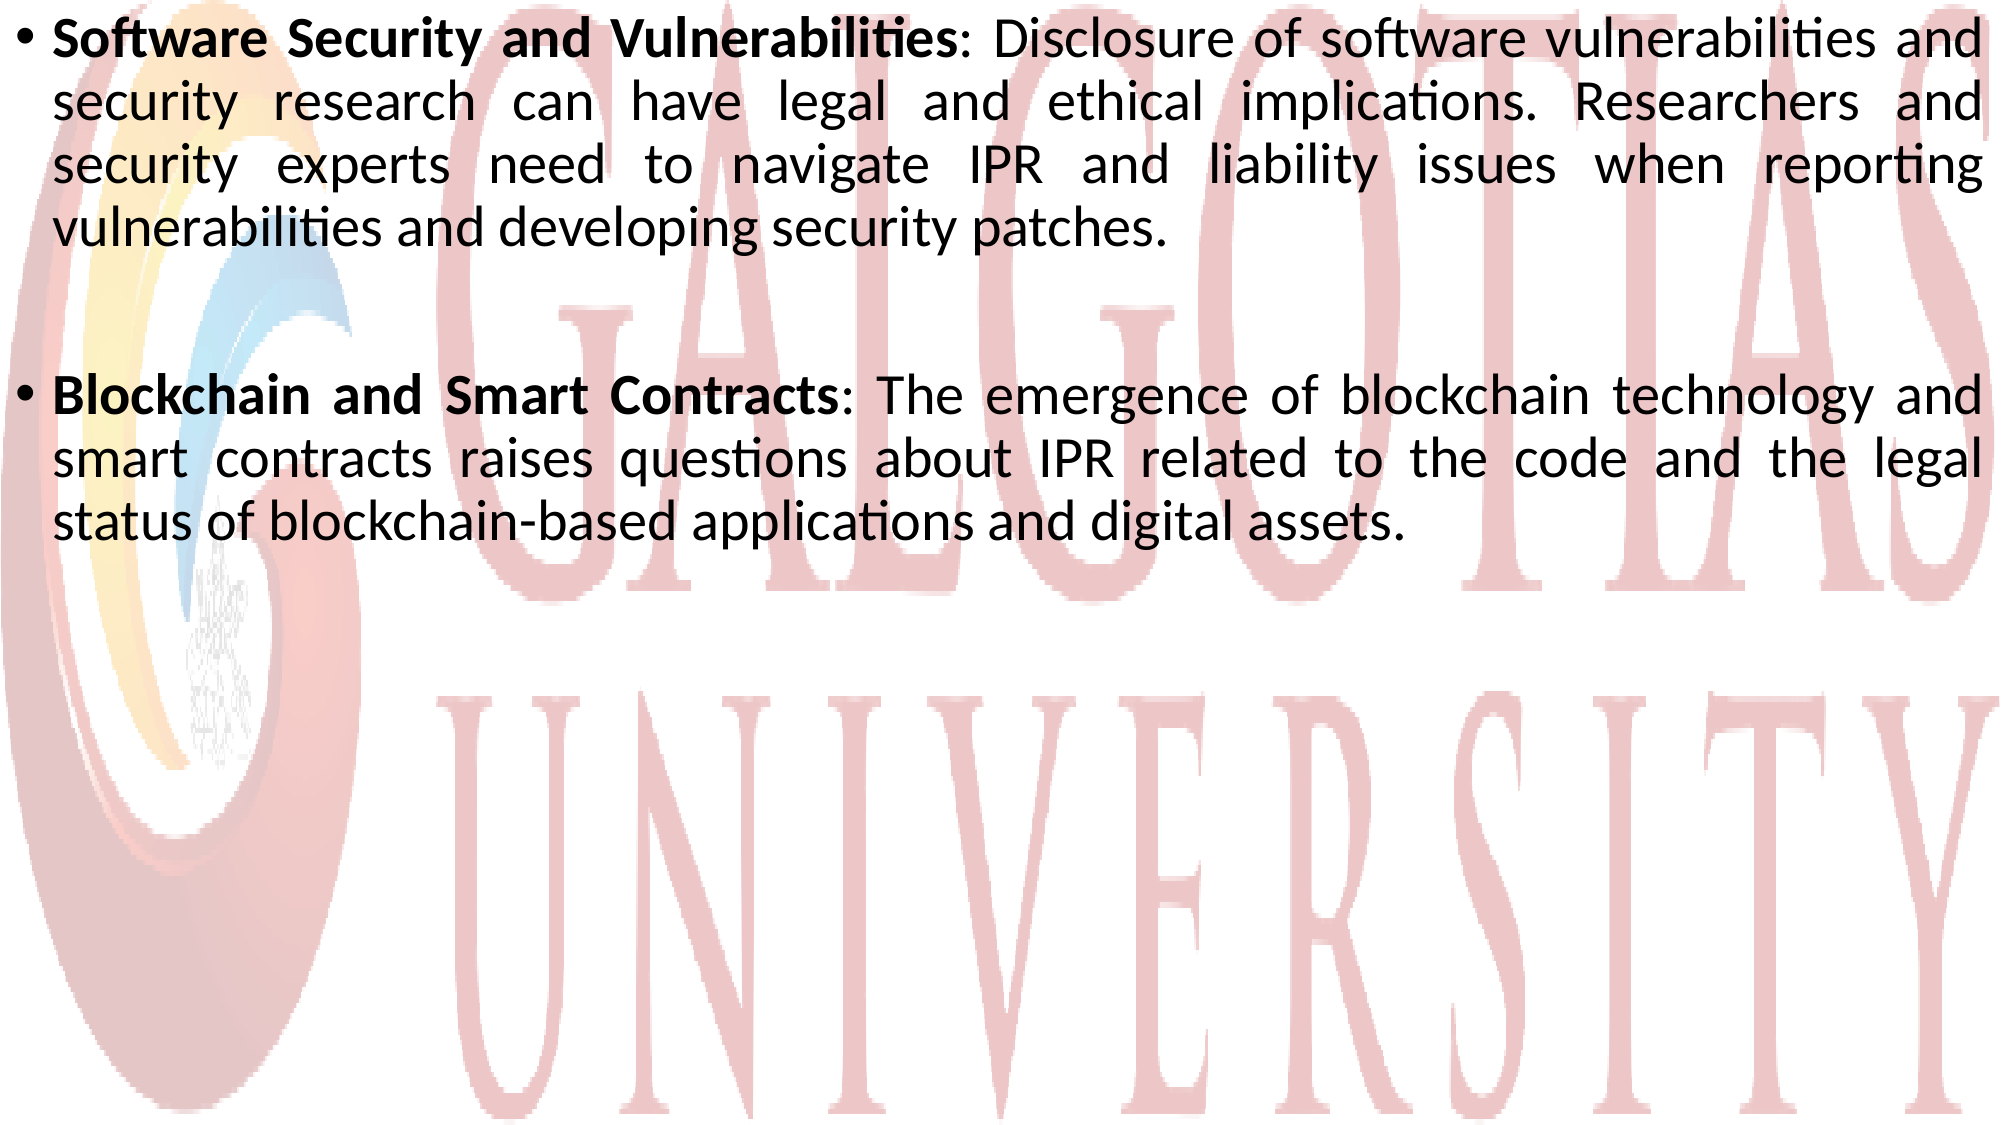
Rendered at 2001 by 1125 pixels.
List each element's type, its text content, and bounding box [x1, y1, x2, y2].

list Software Security and Vulnerabilities: Disclosure of software vulnerabilities and security research can have legal and ethical implications. Researchers and security experts need to navigate IPR and liability issues when reporting vulnerabilities and developing security patches. Blockchain and Smart Contracts: The emergence of blockchain technology and smart contracts raises questions about IPR related to the code and the legal status of blockchain-based applications and digital assets. [0, 0, 2000, 1125]
